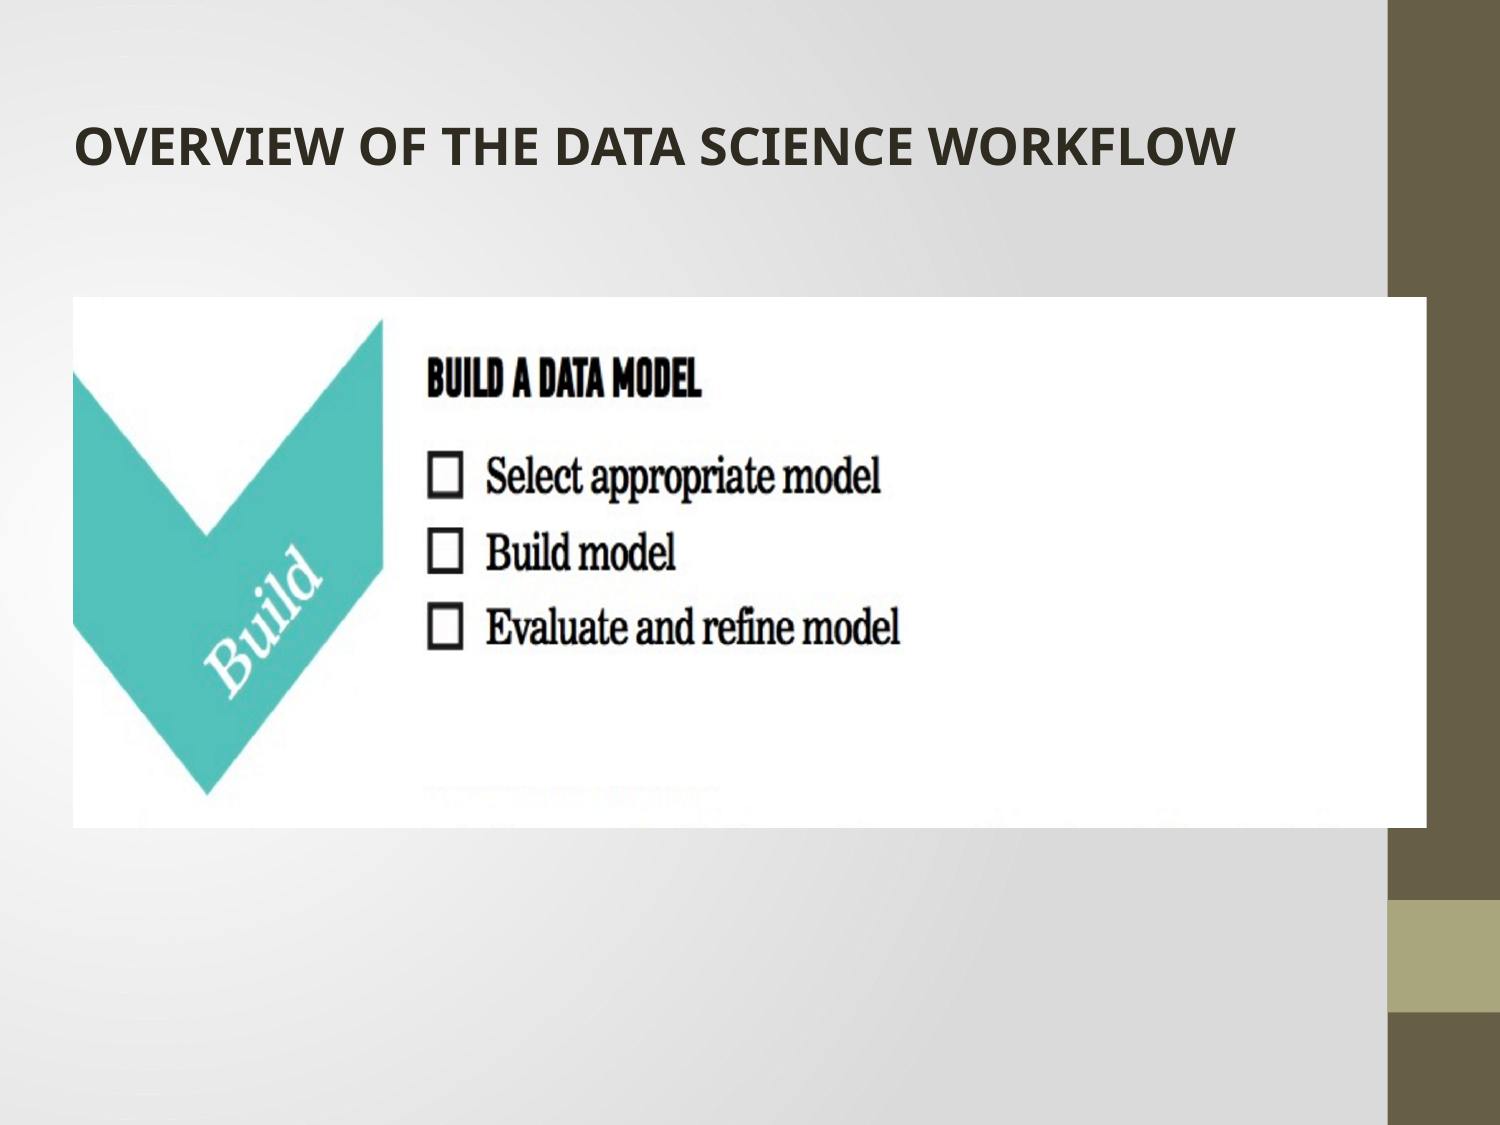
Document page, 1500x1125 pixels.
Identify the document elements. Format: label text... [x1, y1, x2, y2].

picture [72, 297, 1428, 828]
text_box OVERVIEW OF THE DATA SCIENCE WORKFLOW [73, 113, 1427, 180]
